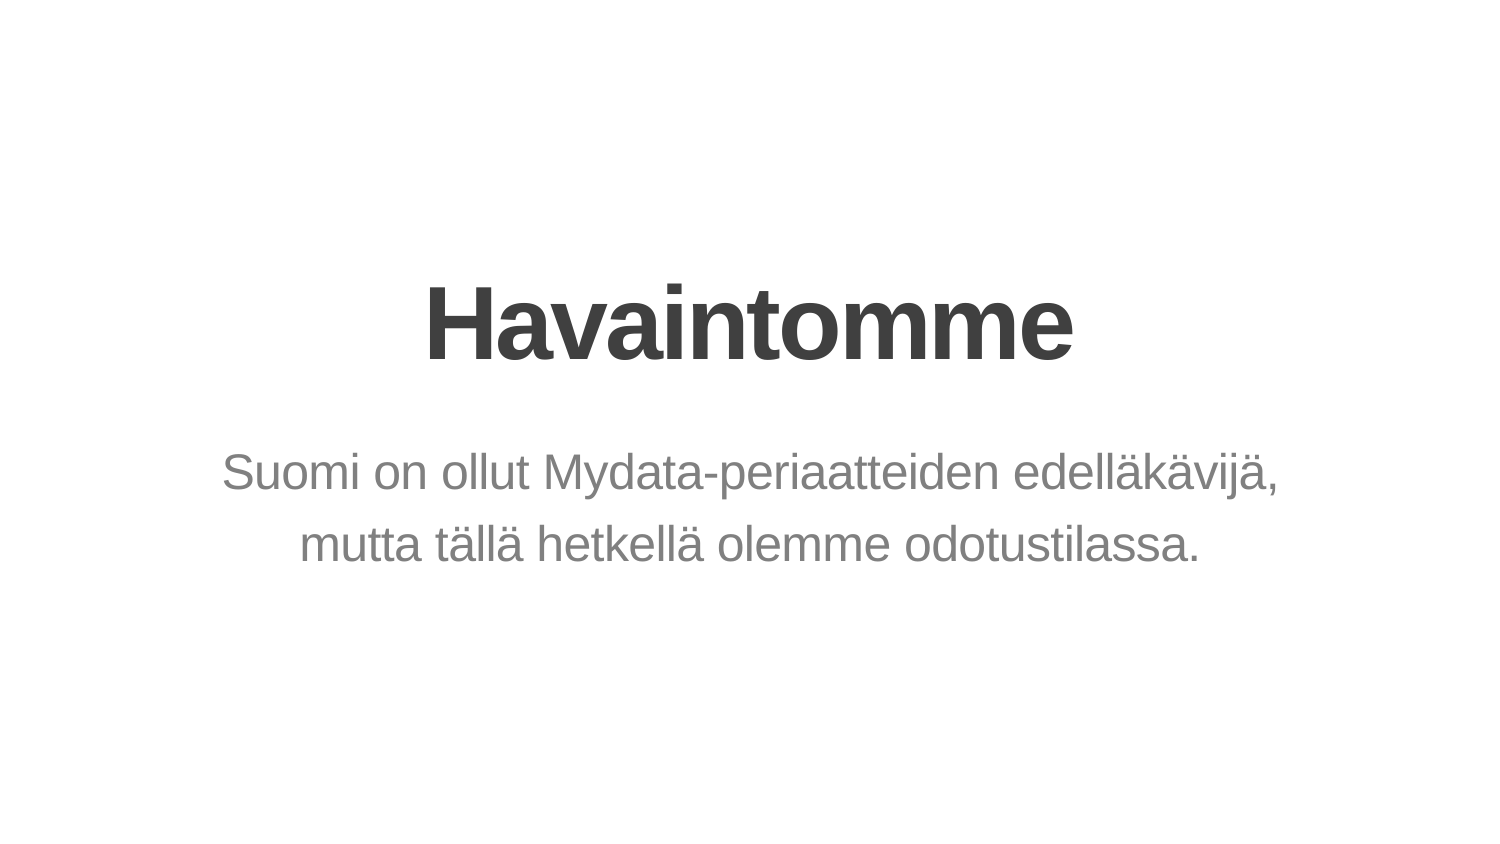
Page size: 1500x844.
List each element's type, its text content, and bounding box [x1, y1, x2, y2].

title Havaintomme [112, 239, 1388, 421]
subtitle Suomi on ollut Mydata-periaatteiden edelläkävijä, mutta tällä hetkellä olemme odotustilassa. [150, 420, 1350, 627]
